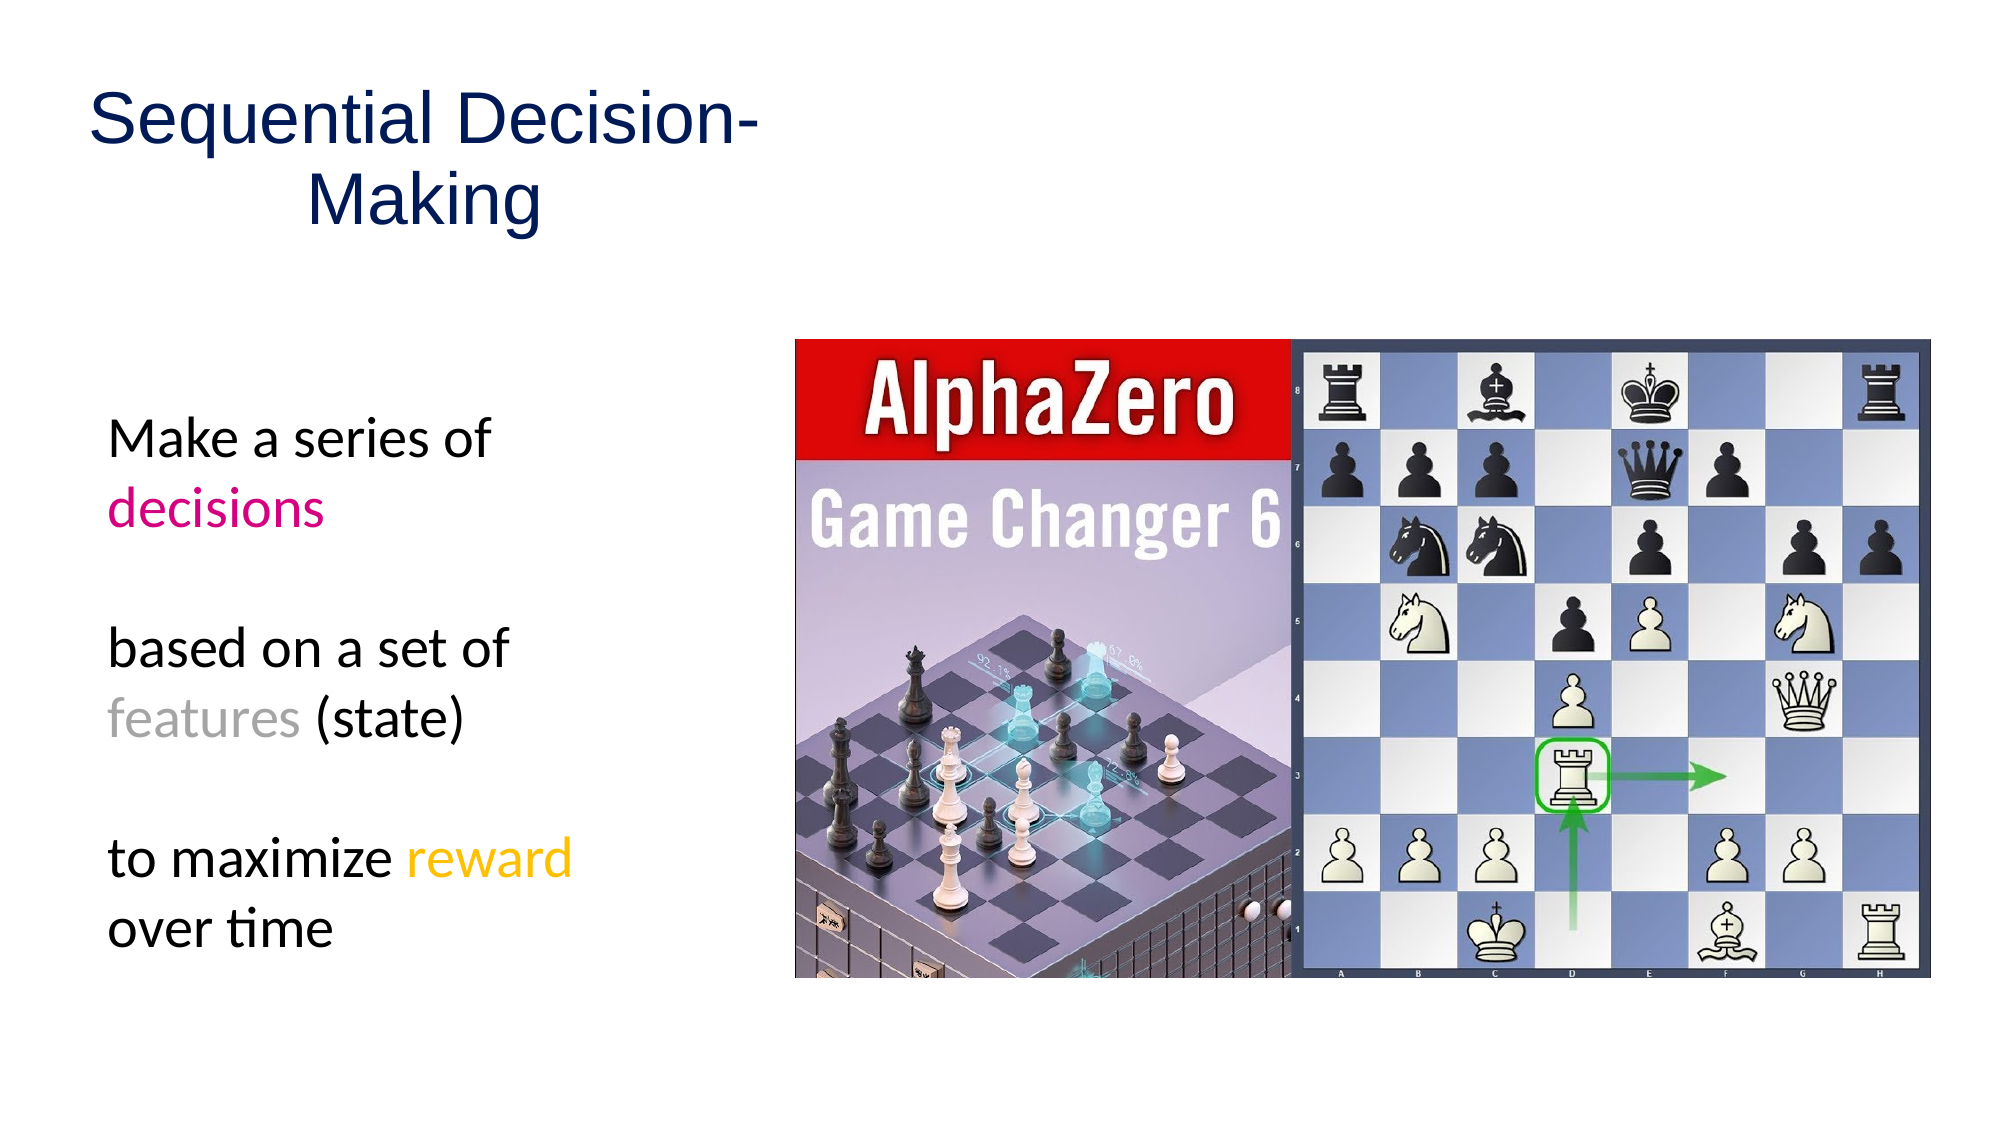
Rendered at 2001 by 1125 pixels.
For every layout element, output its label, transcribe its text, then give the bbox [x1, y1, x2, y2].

text_box Make a series of decisions based on a set of features (state) to maximize reward over time [93, 392, 626, 967]
picture [795, 339, 1931, 978]
text_box Sequential Decision-Making [54, 69, 796, 251]
